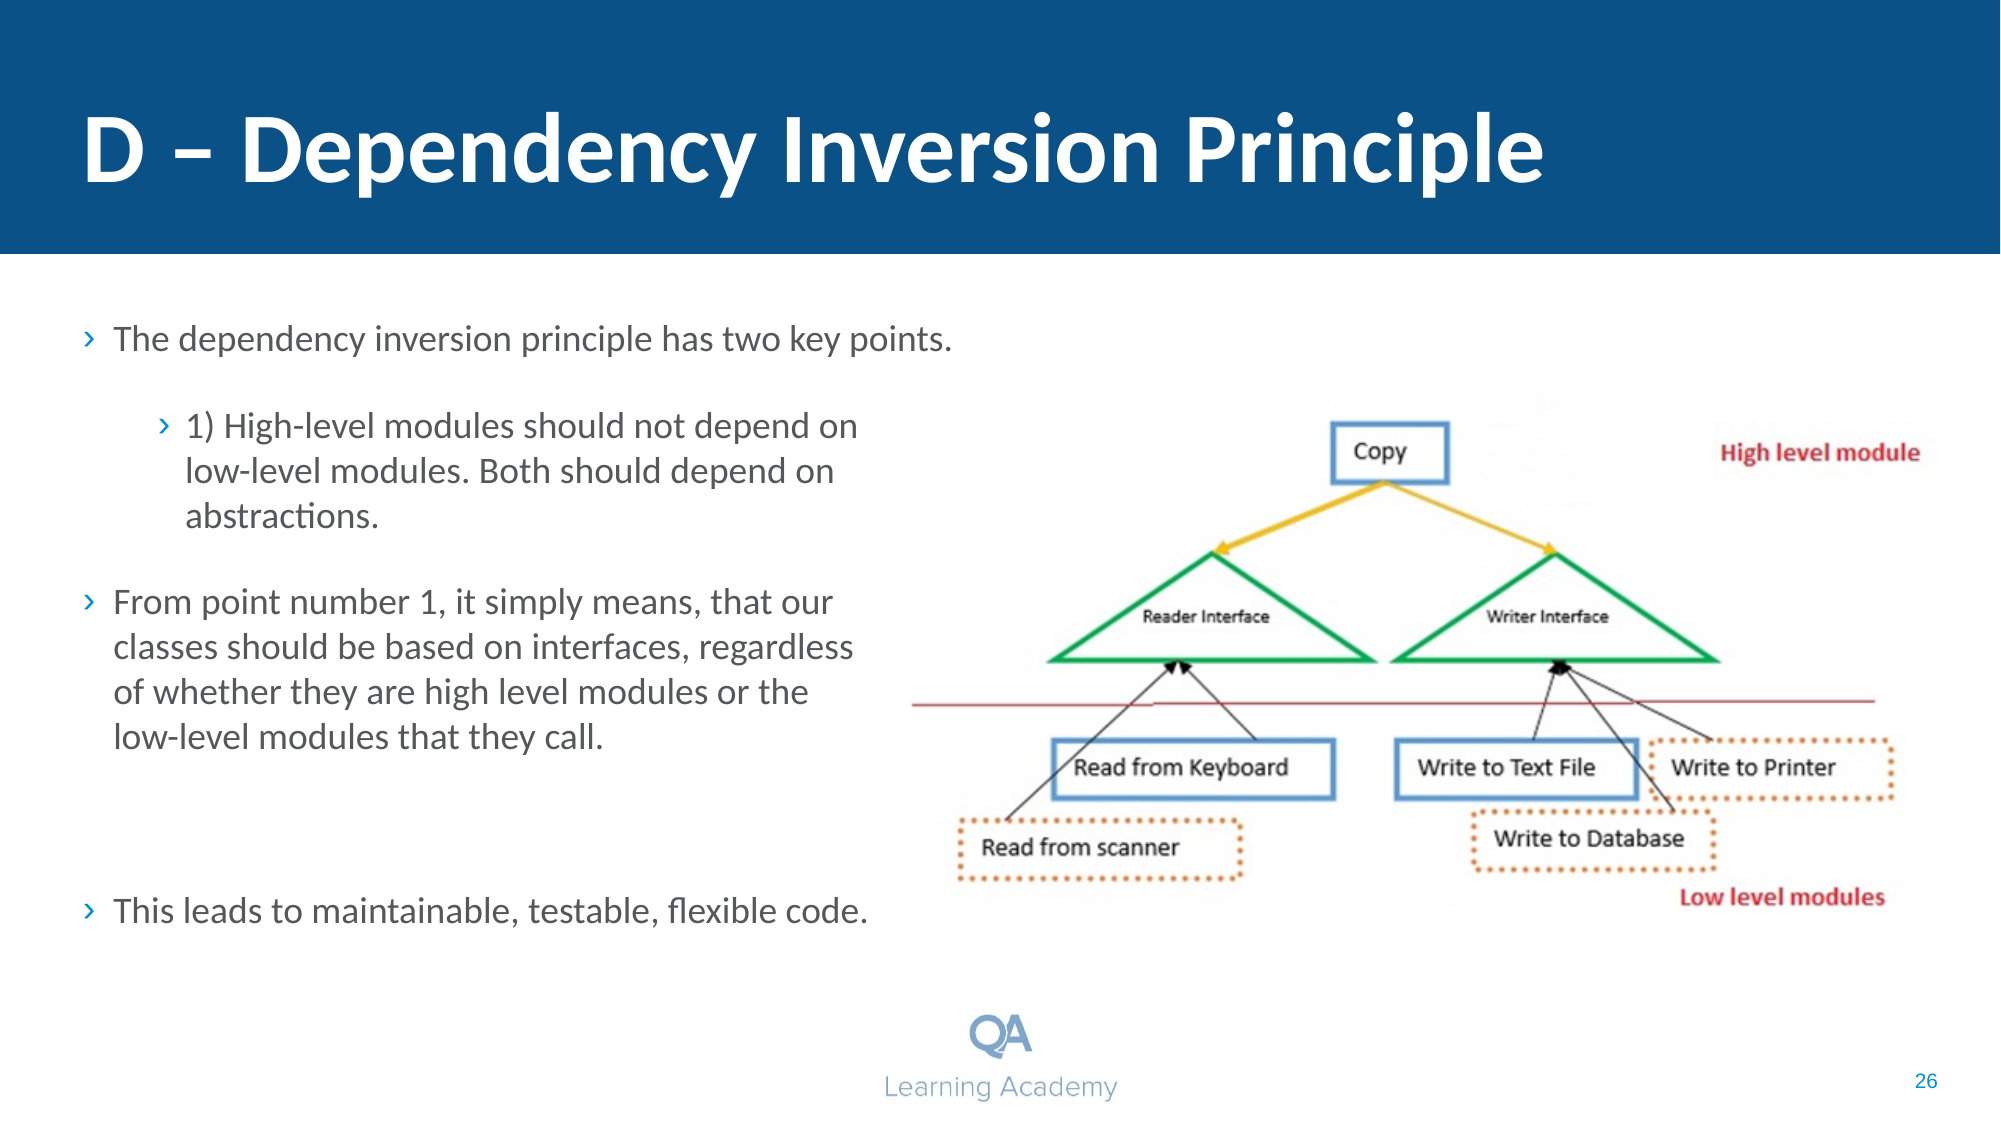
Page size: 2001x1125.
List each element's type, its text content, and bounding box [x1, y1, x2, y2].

title D – Dependency Inversion Principle [67, 20, 1565, 210]
picture [883, 365, 1939, 941]
list The dependency inversion principle has two key points. 1) High-level modules should not depend on low-level modules. Both should depend on abstractions. From point number 1, it simply means, that our classes should be based on interfaces, regardless of whether they are high level modules or the low-level modules that they call. This leads to maintainable, testable, flexible code. [67, 306, 1939, 1000]
